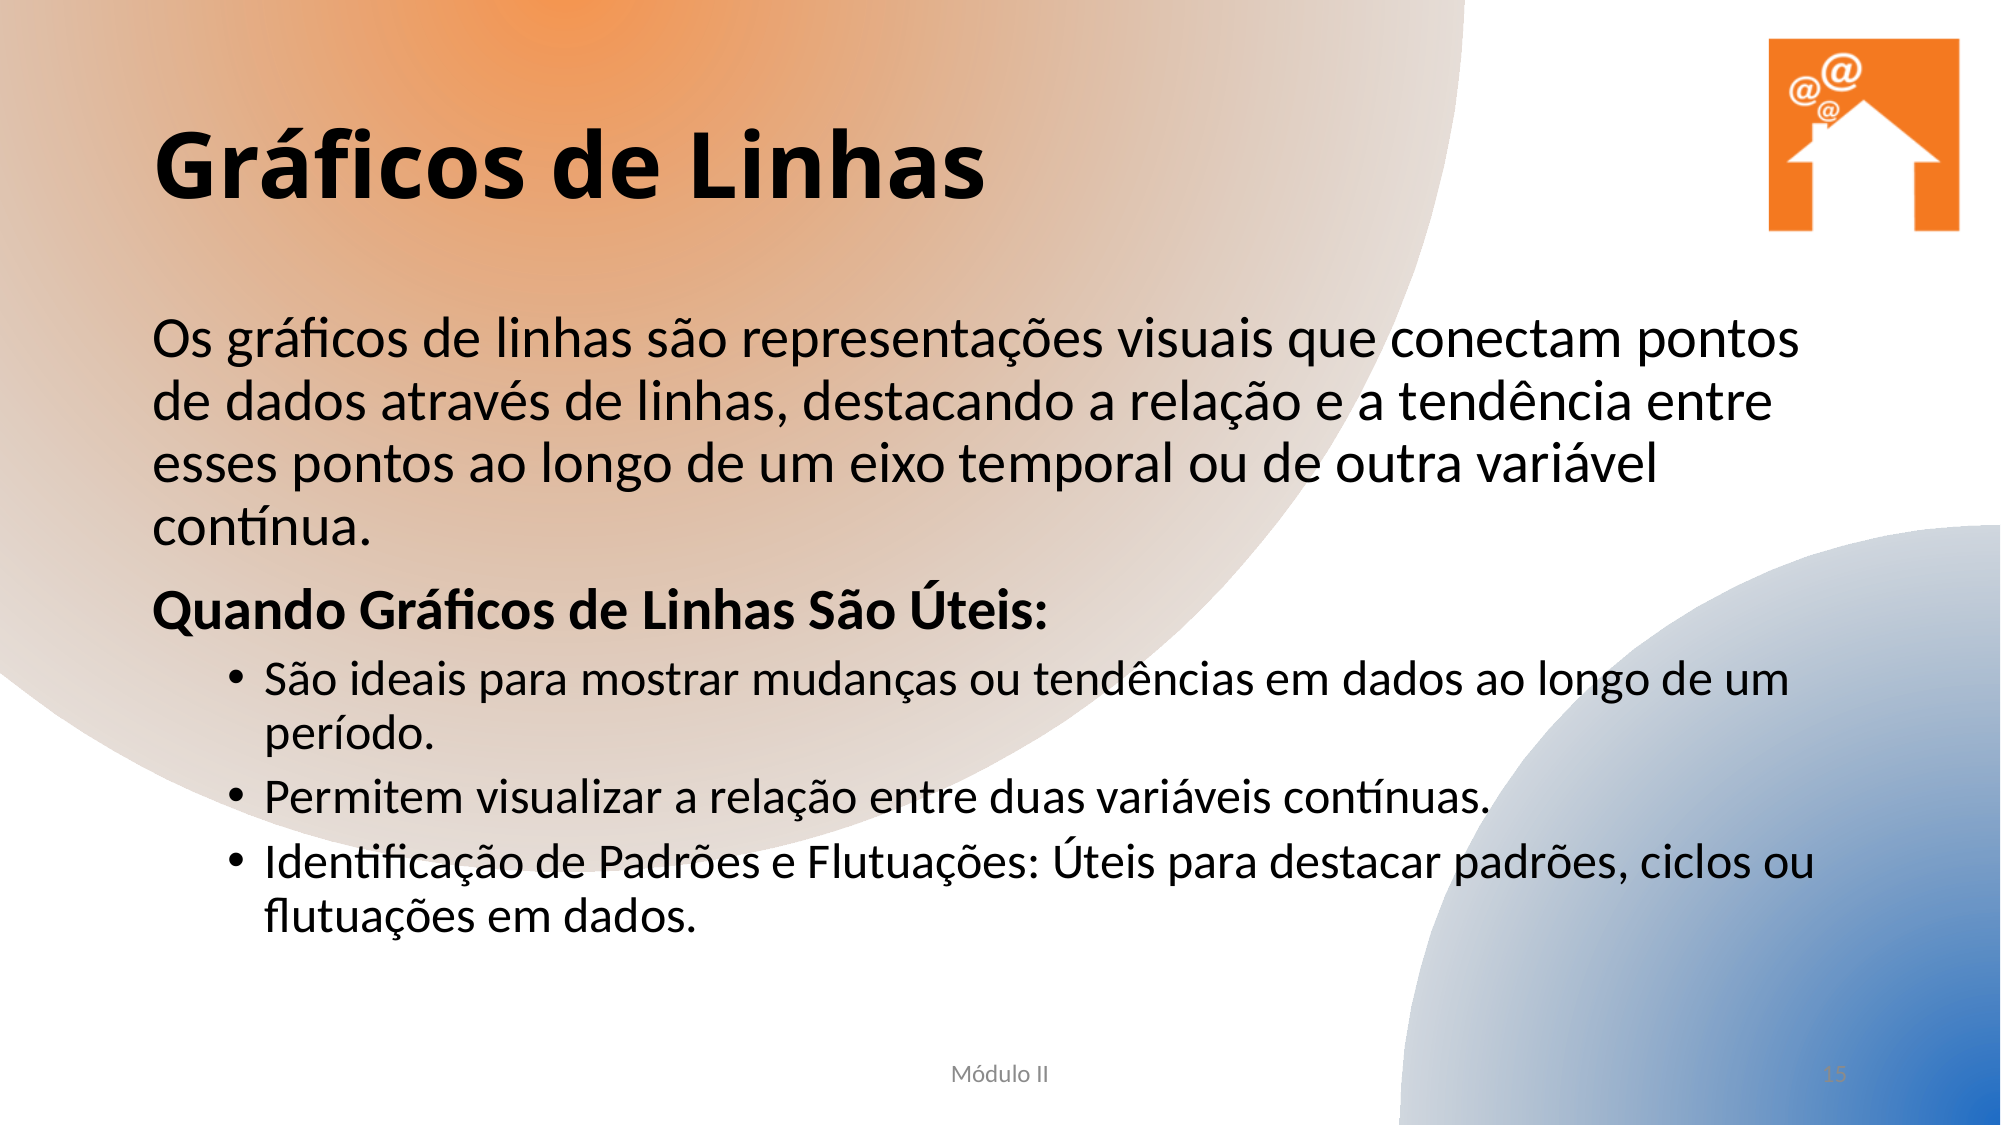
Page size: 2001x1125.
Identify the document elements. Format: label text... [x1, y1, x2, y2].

title Gráficos de Linhas [137, 59, 1863, 278]
slide_number 15 [1412, 1042, 1863, 1103]
footer Módulo II [662, 1042, 1338, 1103]
picture [1728, 0, 2000, 272]
list Os gráficos de linhas são representações visuais que conectam pontos de dados através de linhas, destacando a relação e a tendência entre esses pontos ao longo de um eixo temporal ou de outra variável contínua. Quando Gráficos de Linhas São Úteis: São ideais para mostrar mudanças ou tendências em dados ao longo de um período. Permitem visualizar a relação entre duas variáveis contínuas. Identificação de Padrões e Flutuações: Úteis para destacar padrões, ciclos ou flutuações em dados. [137, 299, 1863, 1024]
